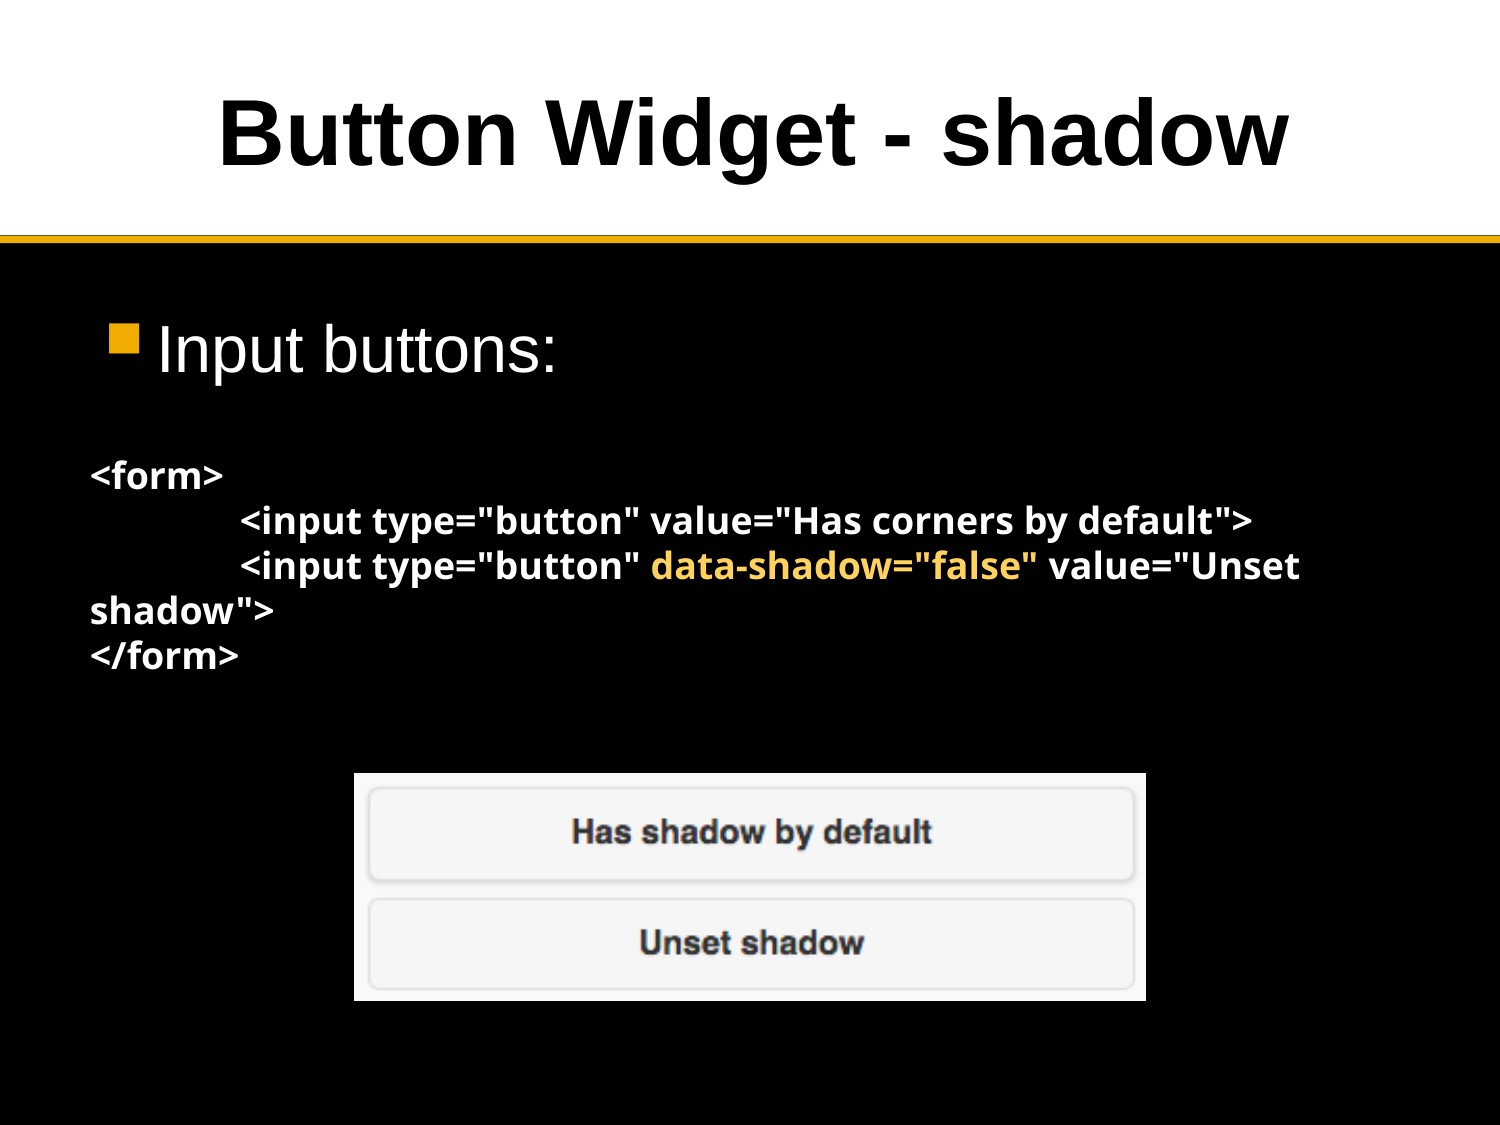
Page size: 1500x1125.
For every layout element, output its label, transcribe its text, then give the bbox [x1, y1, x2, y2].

title Button Widget - shadow [75, 25, 1425, 231]
list Input buttons: [75, 291, 1425, 444]
text_box <form> <input type="button" value="Has corners by default"> <input type="button" data-shadow="false" value="Unset shadow"> </form> [74, 444, 1425, 685]
picture [354, 773, 1146, 1001]
list Input buttons: [75, 685, 1425, 1050]
